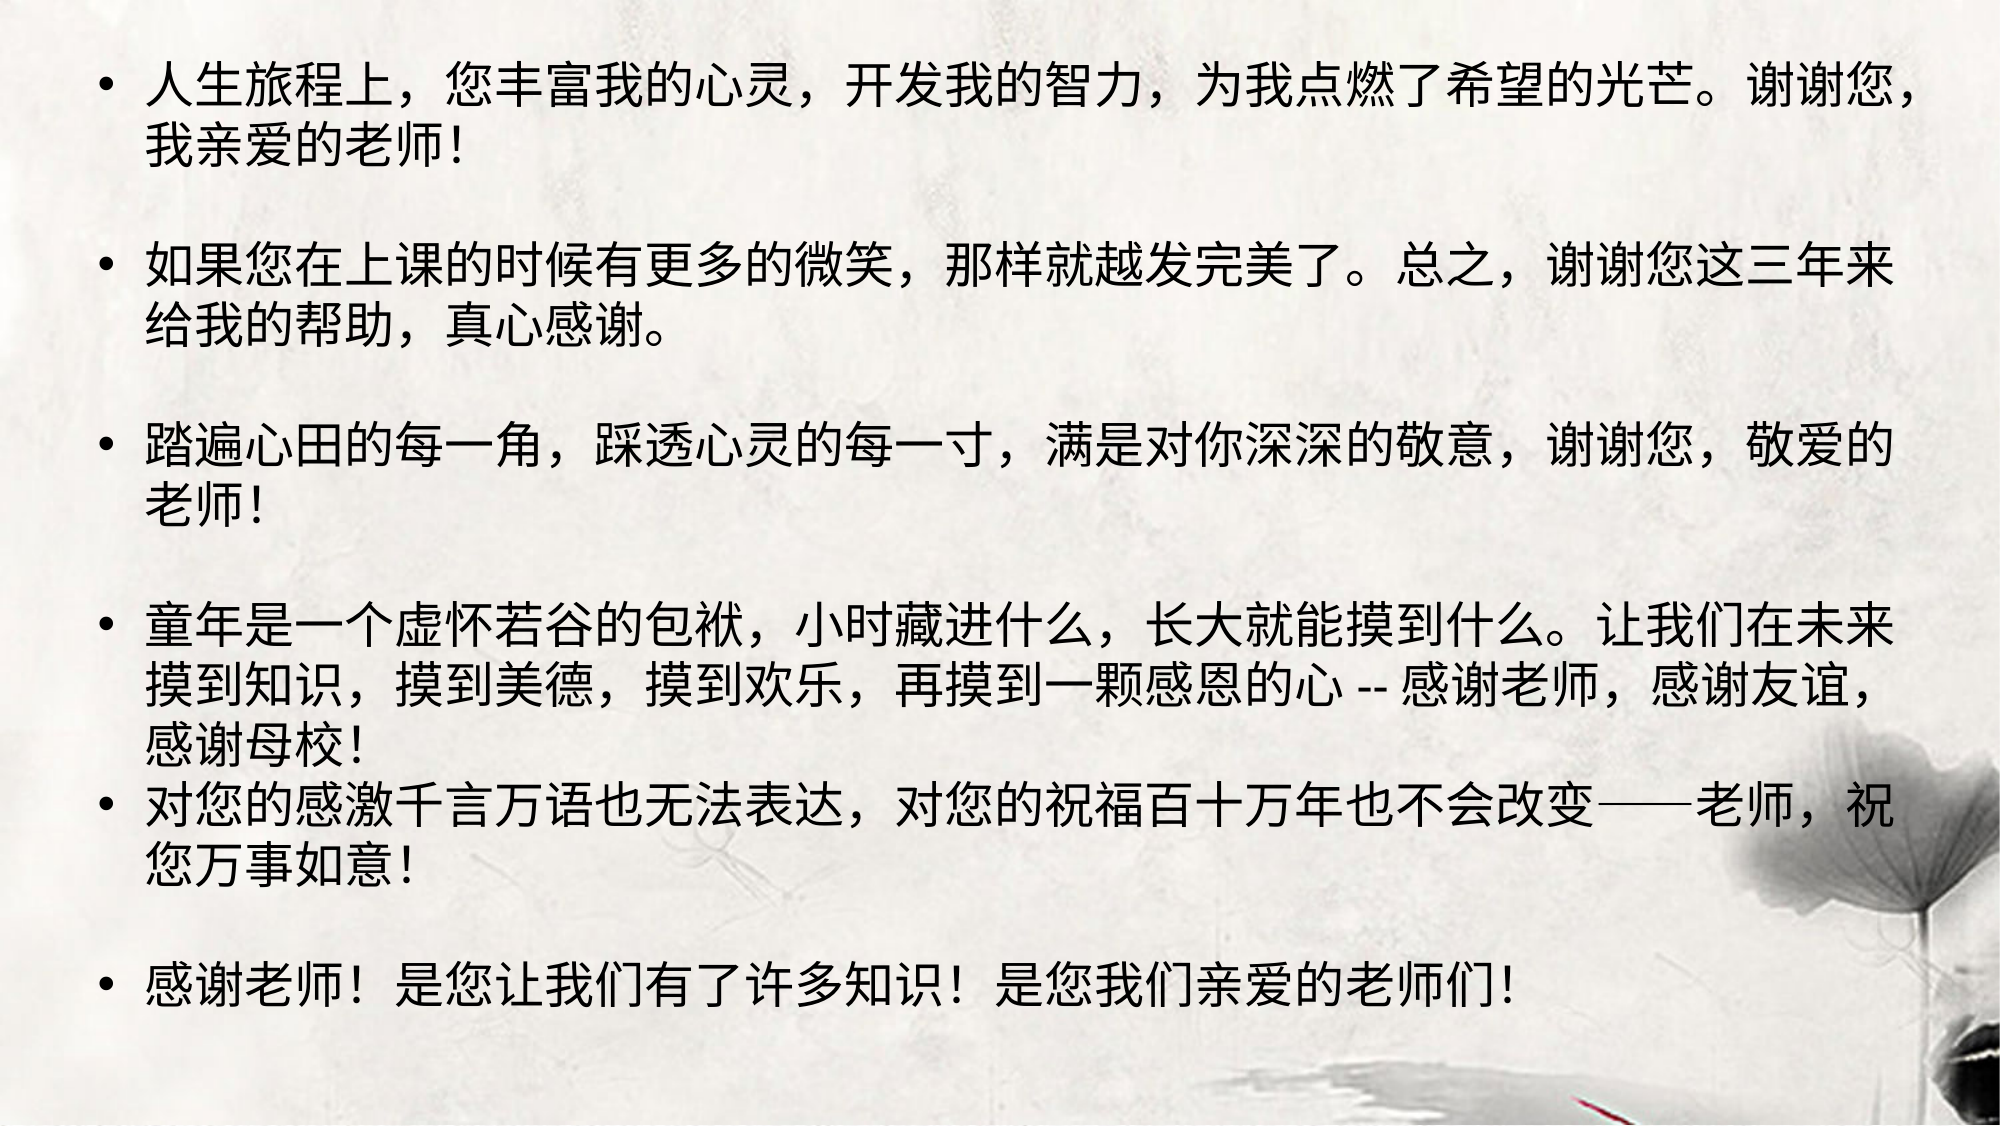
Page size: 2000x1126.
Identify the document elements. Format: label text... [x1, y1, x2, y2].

text_box 人生旅程上，您丰富我的心灵，开发我的智力，为我点燃了希望的光芒。谢谢您，我亲爱的老师！ 如果您在上课的时候有更多的微笑，那样就越发完美了。总之，谢谢您这三年来给我的帮助，真心感谢。 踏遍心田的每一角，踩透心灵的每一寸，满是对你深深的敬意，谢谢您，敬爱的老师！ 童年是一个虚怀若谷的包袱，小时藏进什么，长大就能摸到什么。让我们在未来摸到知识，摸到美德，摸到欢乐，再摸到一颗感恩的心--感谢老师，感谢友谊，感谢母校！ 对您的感激千言万语也无法表达，对您的祝福百十万年也不会改变――老师，祝您万事如意！ 感谢老师！是您让我们有了许多知识！是您我们亲爱的老师们！ [83, 46, 1930, 1021]
picture [0, 0, 2000, 1126]
